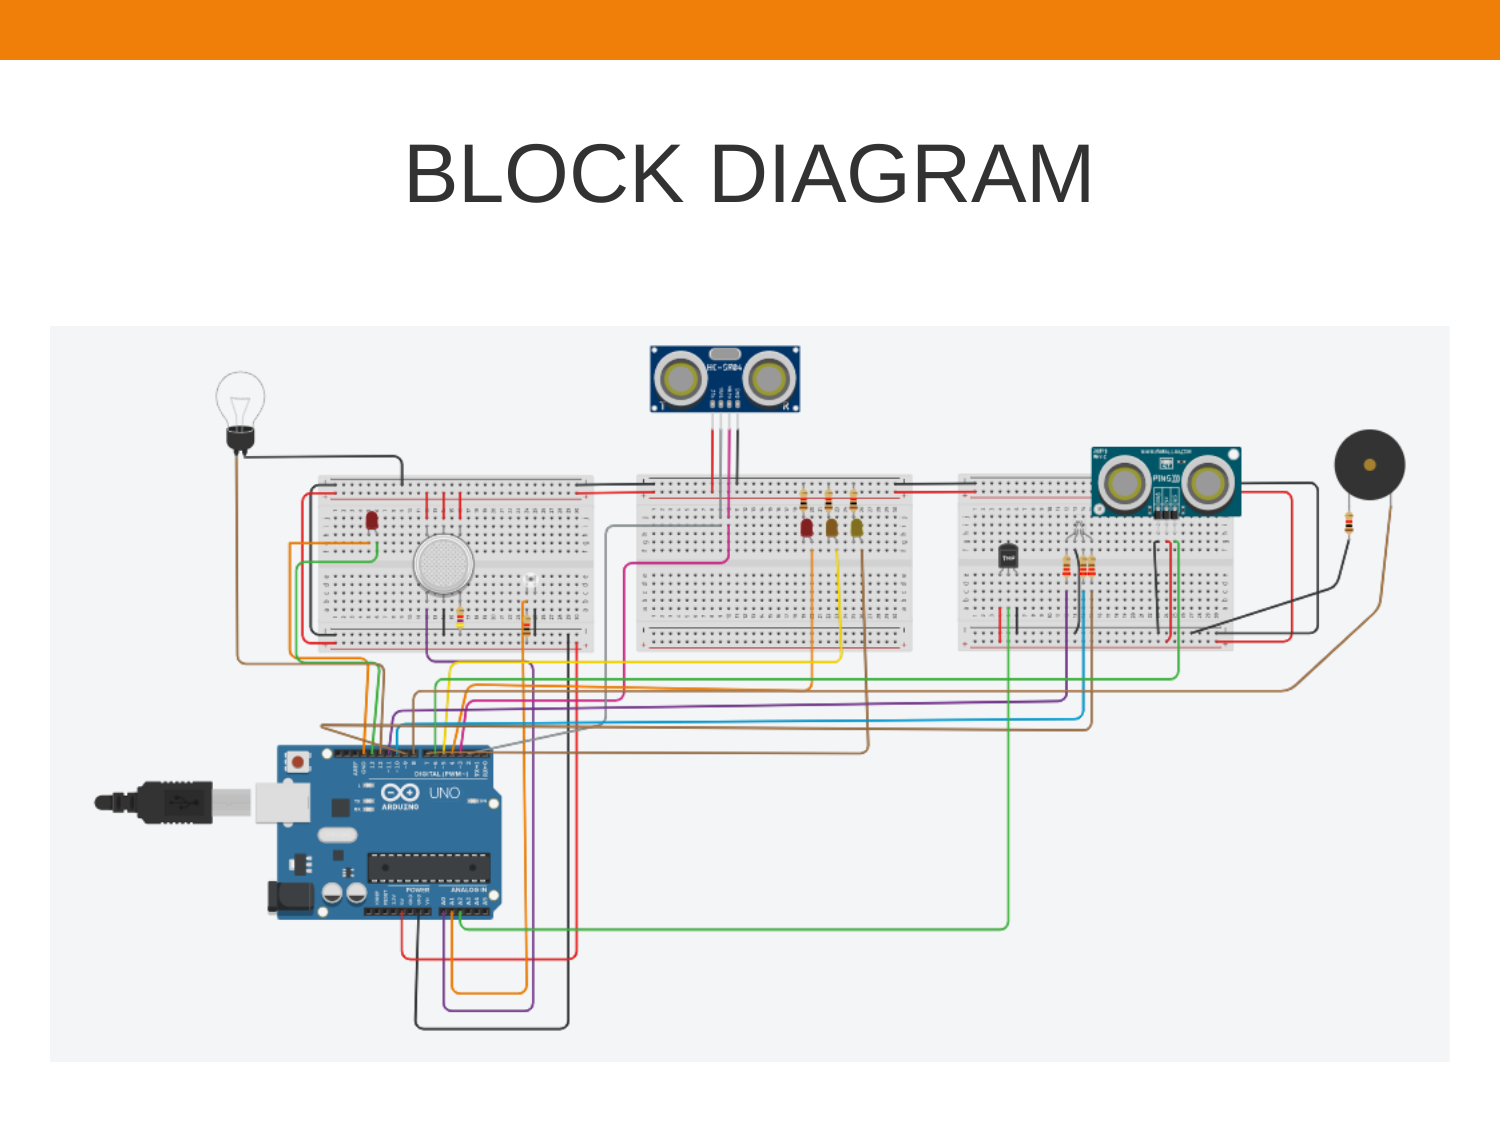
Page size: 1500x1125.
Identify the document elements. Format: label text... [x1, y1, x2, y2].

title BLOCK DIAGRAM [75, 87, 1425, 250]
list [49, 325, 1450, 1063]
